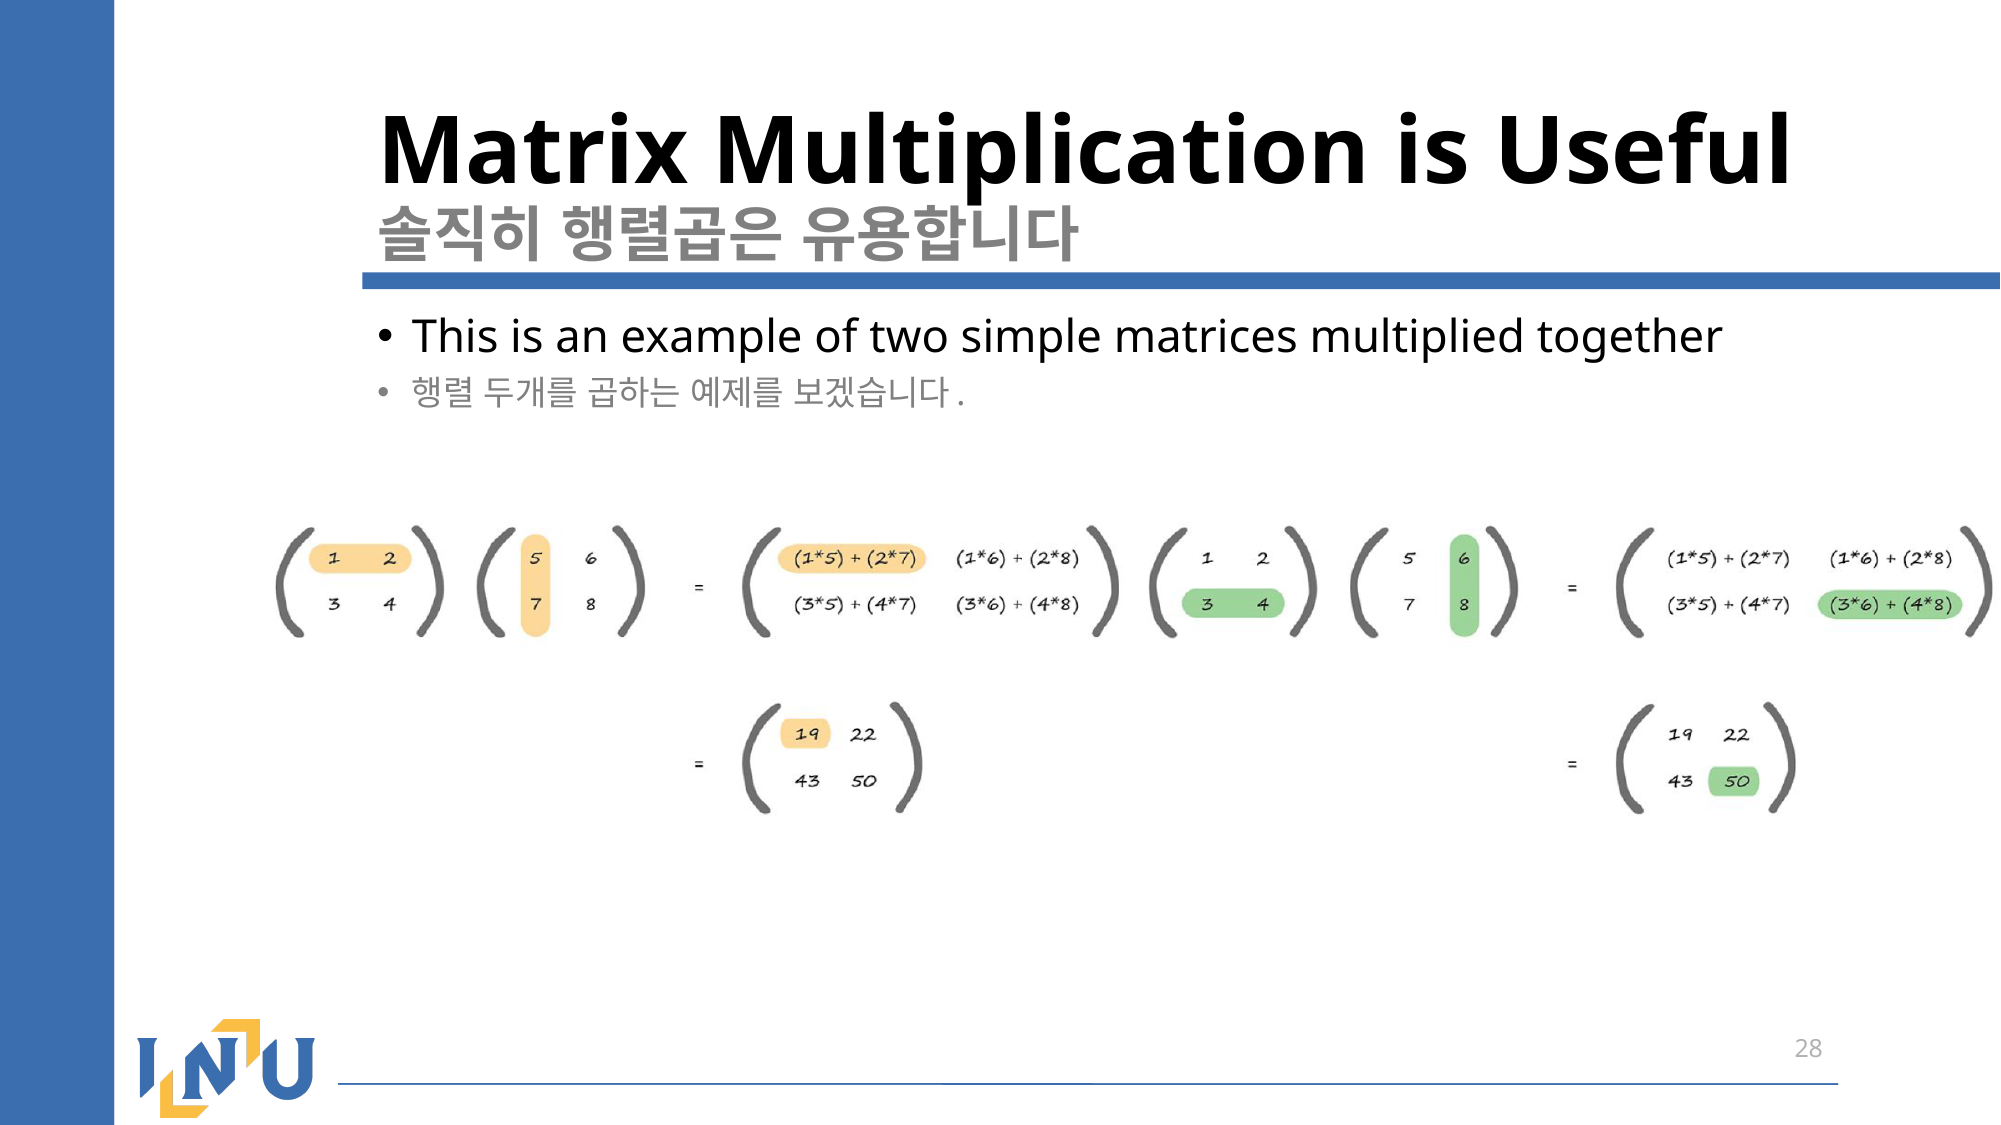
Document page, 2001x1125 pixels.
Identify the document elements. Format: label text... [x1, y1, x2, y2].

text_box Matrix Multiplication is Useful 솔직히 행렬곱은 유용합니다 [362, 91, 2000, 281]
picture [258, 517, 2000, 834]
list This is an example of two simple matrices multiplied together 행렬 두개를 곱하는 예제를 보겠습니다. [362, 299, 1863, 423]
slide_number 28 [1388, 1019, 1839, 1080]
